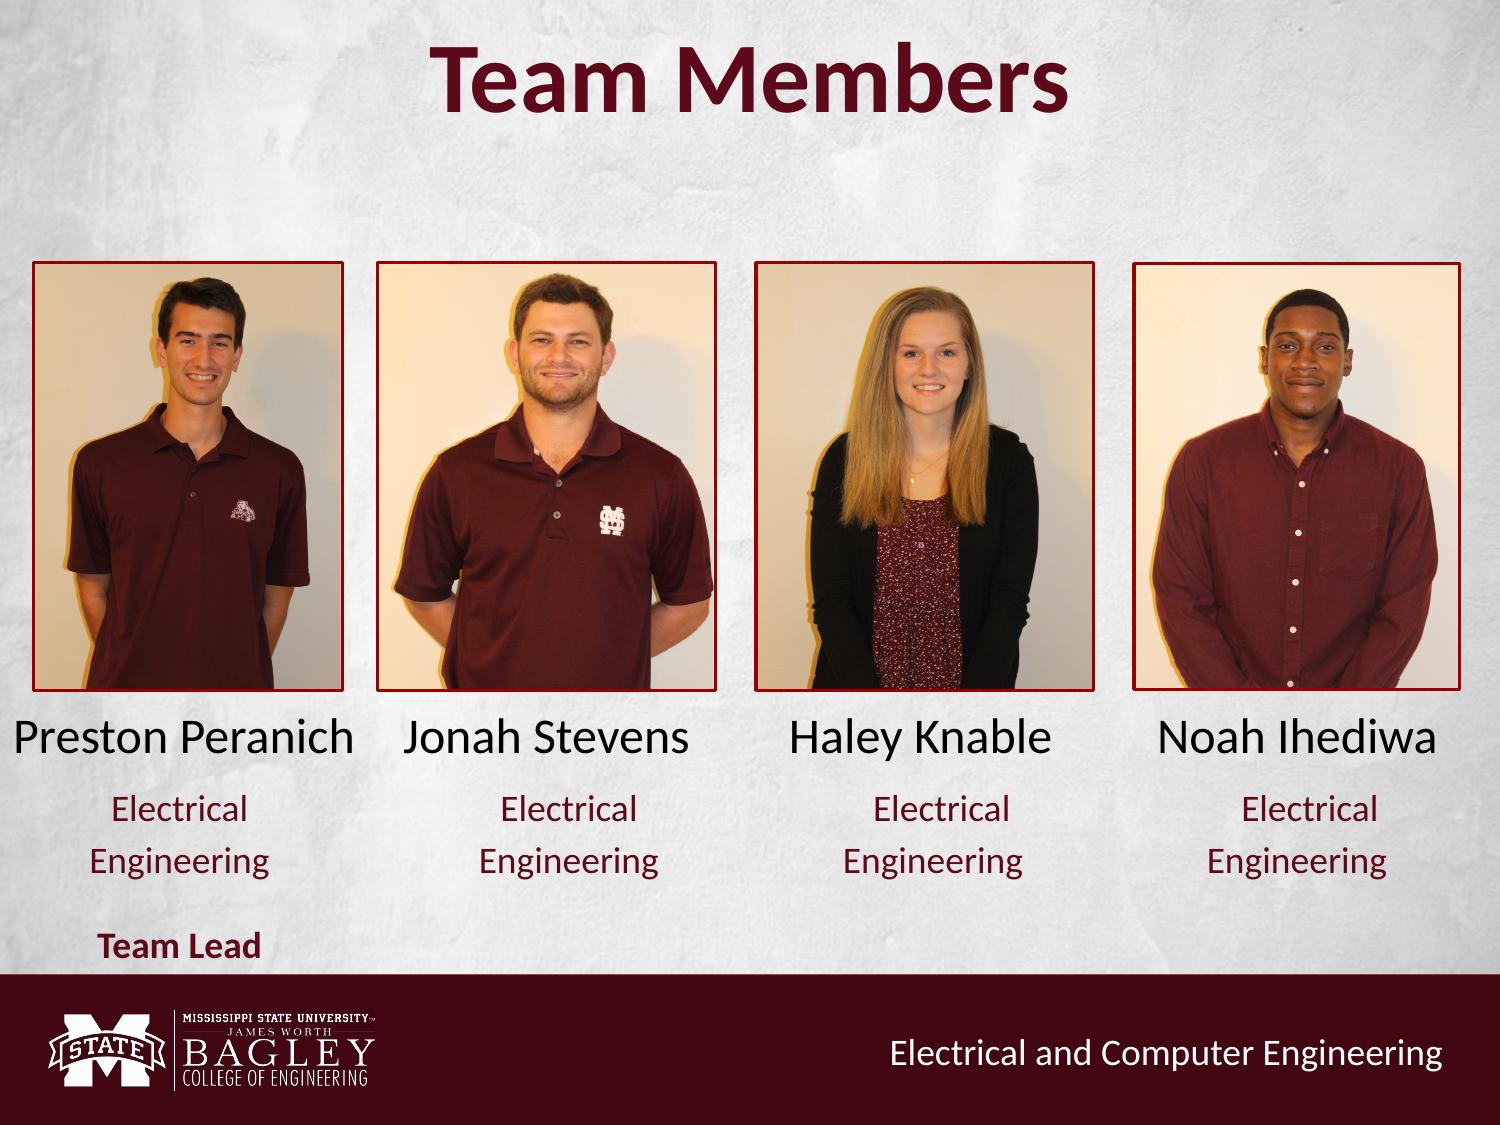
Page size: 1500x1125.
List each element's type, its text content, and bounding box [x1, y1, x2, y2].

picture [379, 263, 715, 690]
text_box Electrical Engineering Team Lead [18, 770, 341, 964]
picture [1135, 264, 1459, 689]
text_box Electrical Engineering [407, 762, 731, 919]
text_box Preston Peranich [0, 688, 380, 770]
text_box Haley Knable [767, 697, 1074, 770]
picture [757, 263, 1093, 690]
text_box Electrical Engineering [1135, 762, 1459, 909]
picture [35, 1002, 387, 1098]
text_box Noah Ihediwa [1136, 694, 1459, 770]
title Team Members [83, 0, 1417, 146]
picture [34, 263, 341, 690]
text_box Electrical Engineering [772, 762, 1095, 909]
text_box Jonah Stevens [380, 697, 714, 770]
